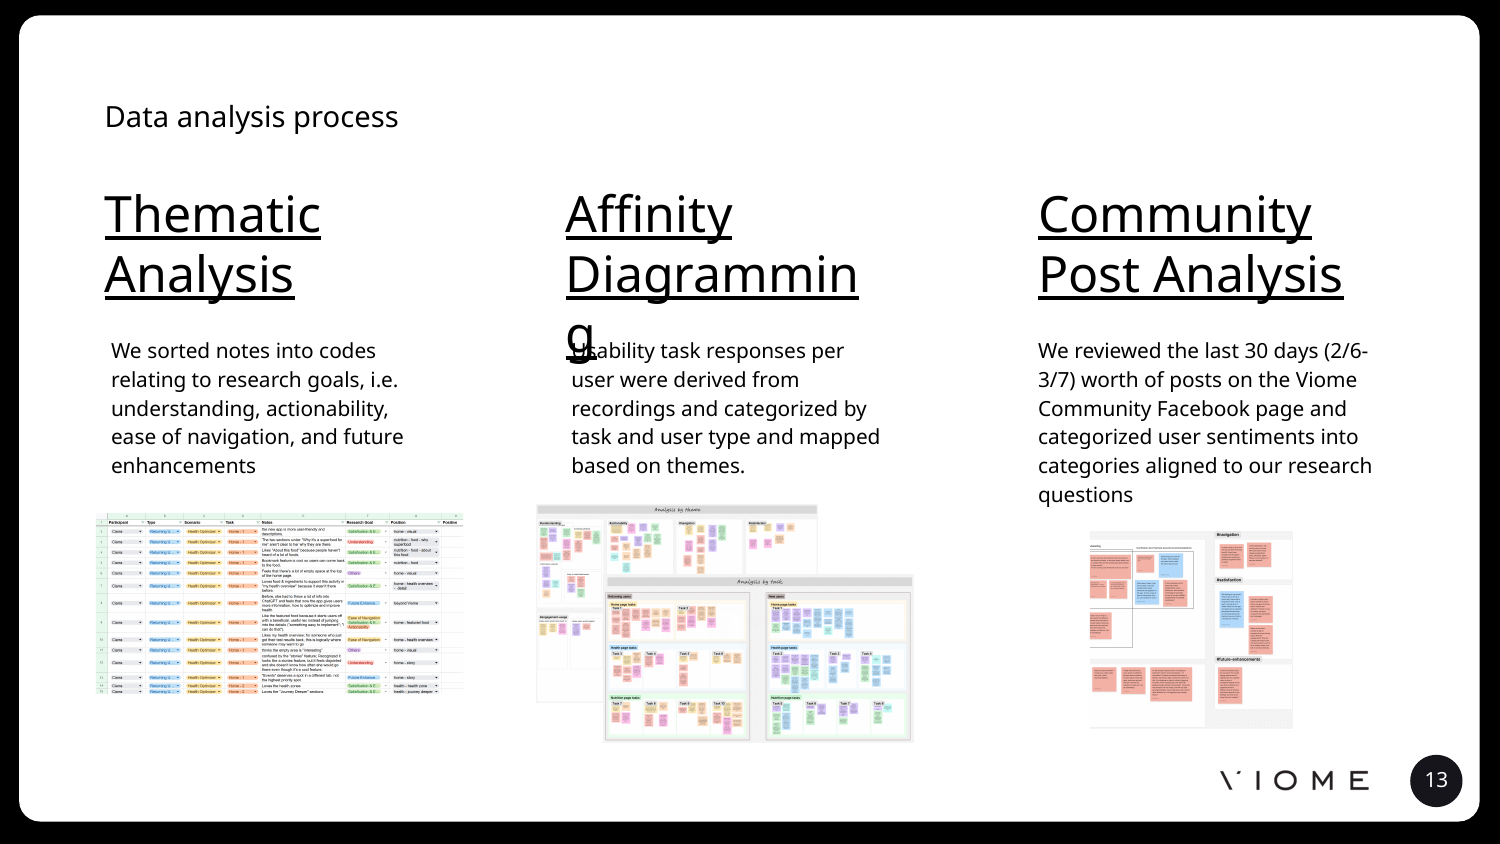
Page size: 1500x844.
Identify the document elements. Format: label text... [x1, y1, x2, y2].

list We reviewed the last 30 days (2/6-3/7) worth of posts on the Viome Community Facebook page and categorized user sentiments into categories aligned to our research questions [1023, 319, 1411, 596]
title Data analysis process [89, 87, 1379, 224]
list We sorted notes into codes relating to research goals, i.e. understanding, actionability, ease of navigation, and future enhancements [95, 320, 428, 512]
picture [95, 512, 464, 694]
subtitle Community Post Analysis [1023, 167, 1411, 304]
subtitle Affinity Diagramming [550, 167, 900, 229]
subtitle Thematic Analysis [89, 167, 439, 320]
list Usability task responses per user were derived from recordings and categorized by task and user type and mapped based on themes. [556, 319, 905, 573]
slide_number ‹#› [1391, 748, 1482, 814]
picture [1219, 741, 1369, 821]
picture [536, 504, 914, 744]
picture [1089, 530, 1329, 729]
